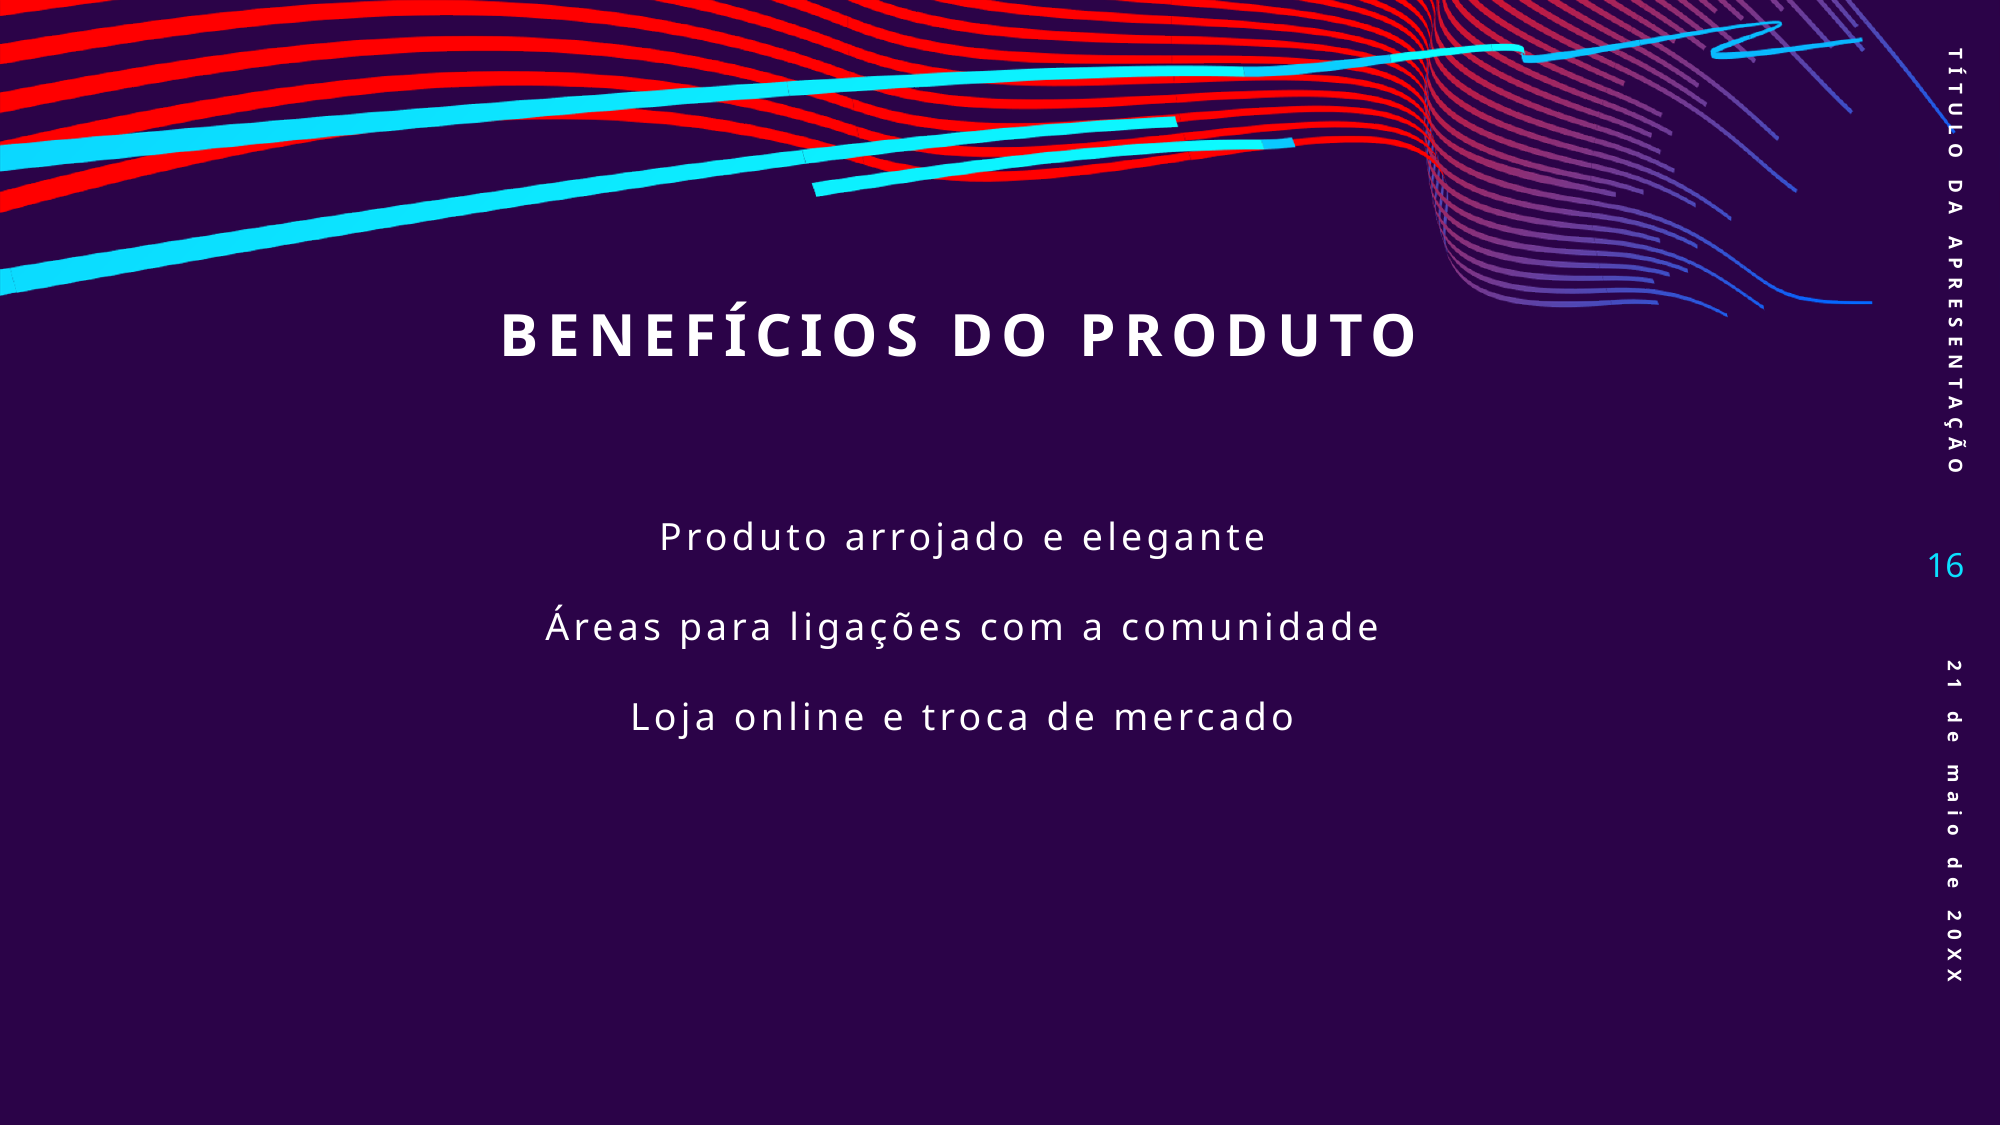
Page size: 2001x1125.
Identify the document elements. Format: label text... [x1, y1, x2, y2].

slide_number 16 [1889, 519, 1980, 615]
footer TÍTULO DA APRESENTAÇÃO [1926, 33, 1987, 489]
picture [0, 0, 2000, 1125]
slide_number 21 de maio de 20XX [1925, 645, 1986, 1080]
title Benefícios do Produto [485, 299, 1441, 395]
list Produto arrojado e elegante Áreas para ligações com a comunidade Loja online e troca de mercado [485, 460, 1441, 779]
